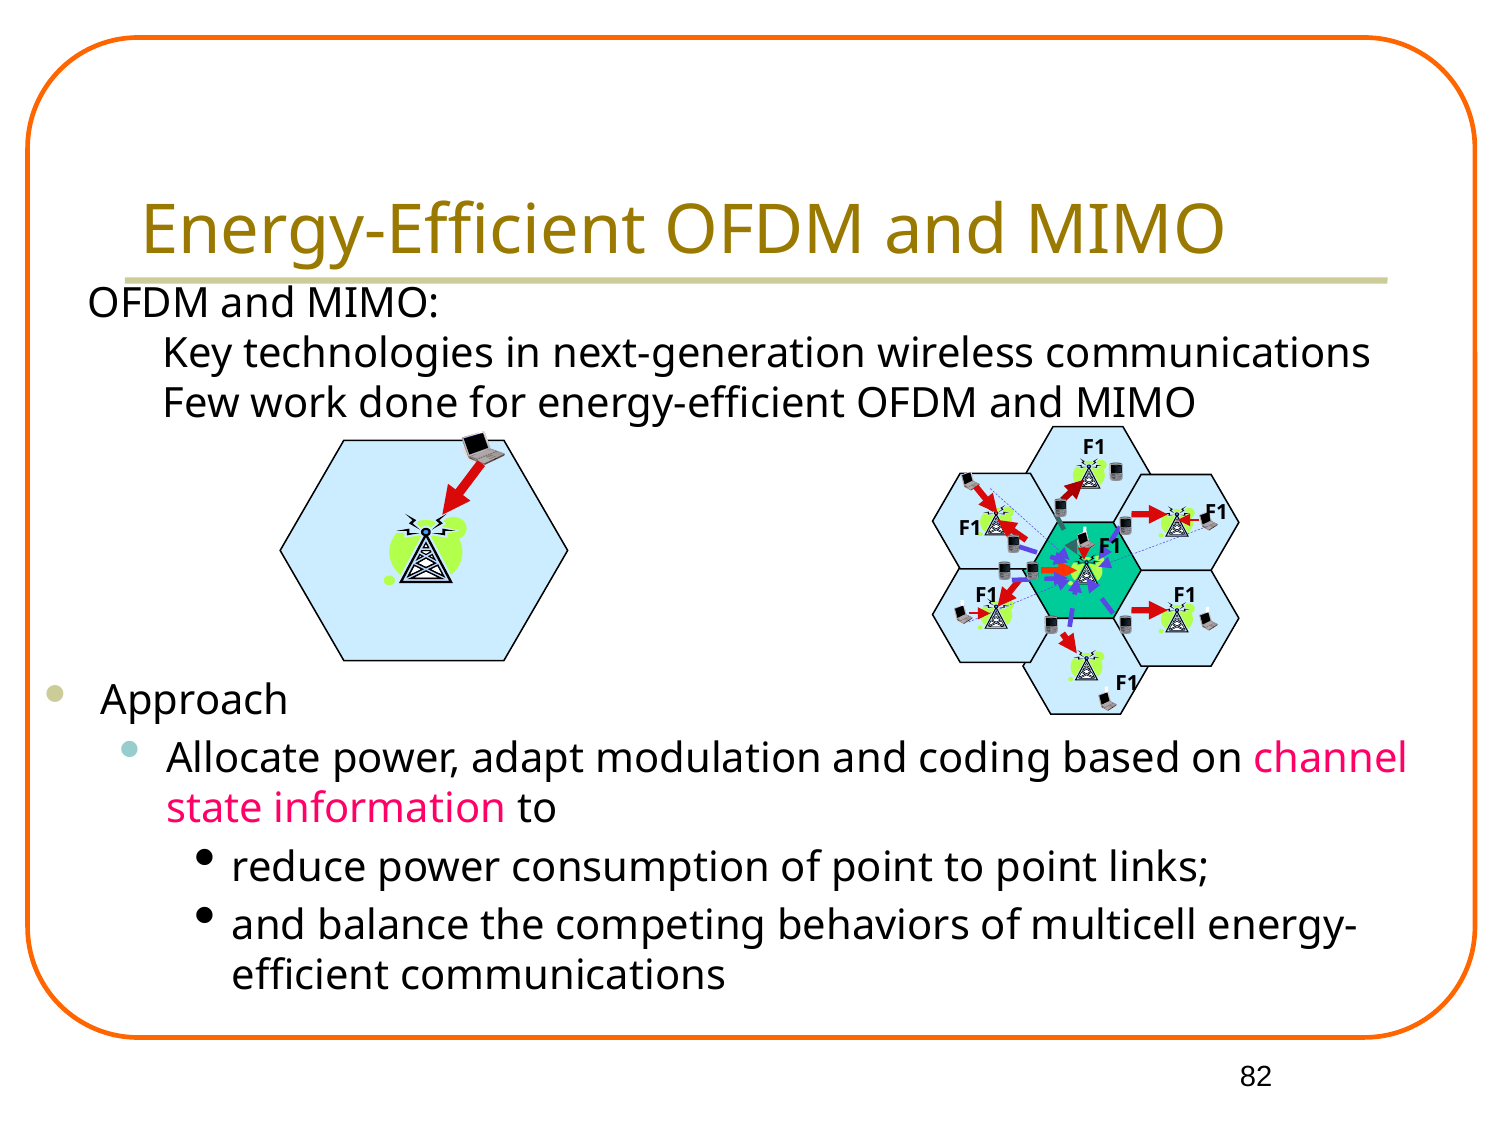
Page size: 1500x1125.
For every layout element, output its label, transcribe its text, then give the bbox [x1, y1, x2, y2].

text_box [932, 426, 1247, 715]
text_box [279, 422, 568, 661]
text_box OFDM and MIMO: Key technologies in next-generation wireless communications Few work done for energy-efficient OFDM and MIMO [72, 267, 1460, 433]
list Approach Allocate power, adapt modulation and coding based on channel state information to reduce power consumption of point to point links; and balance the competing behaviors of multicell energy-efficient communications [29, 665, 1442, 1028]
slide_number 82 [1124, 1049, 1388, 1125]
title Energy-Efficient OFDM and MIMO [125, 87, 1388, 267]
